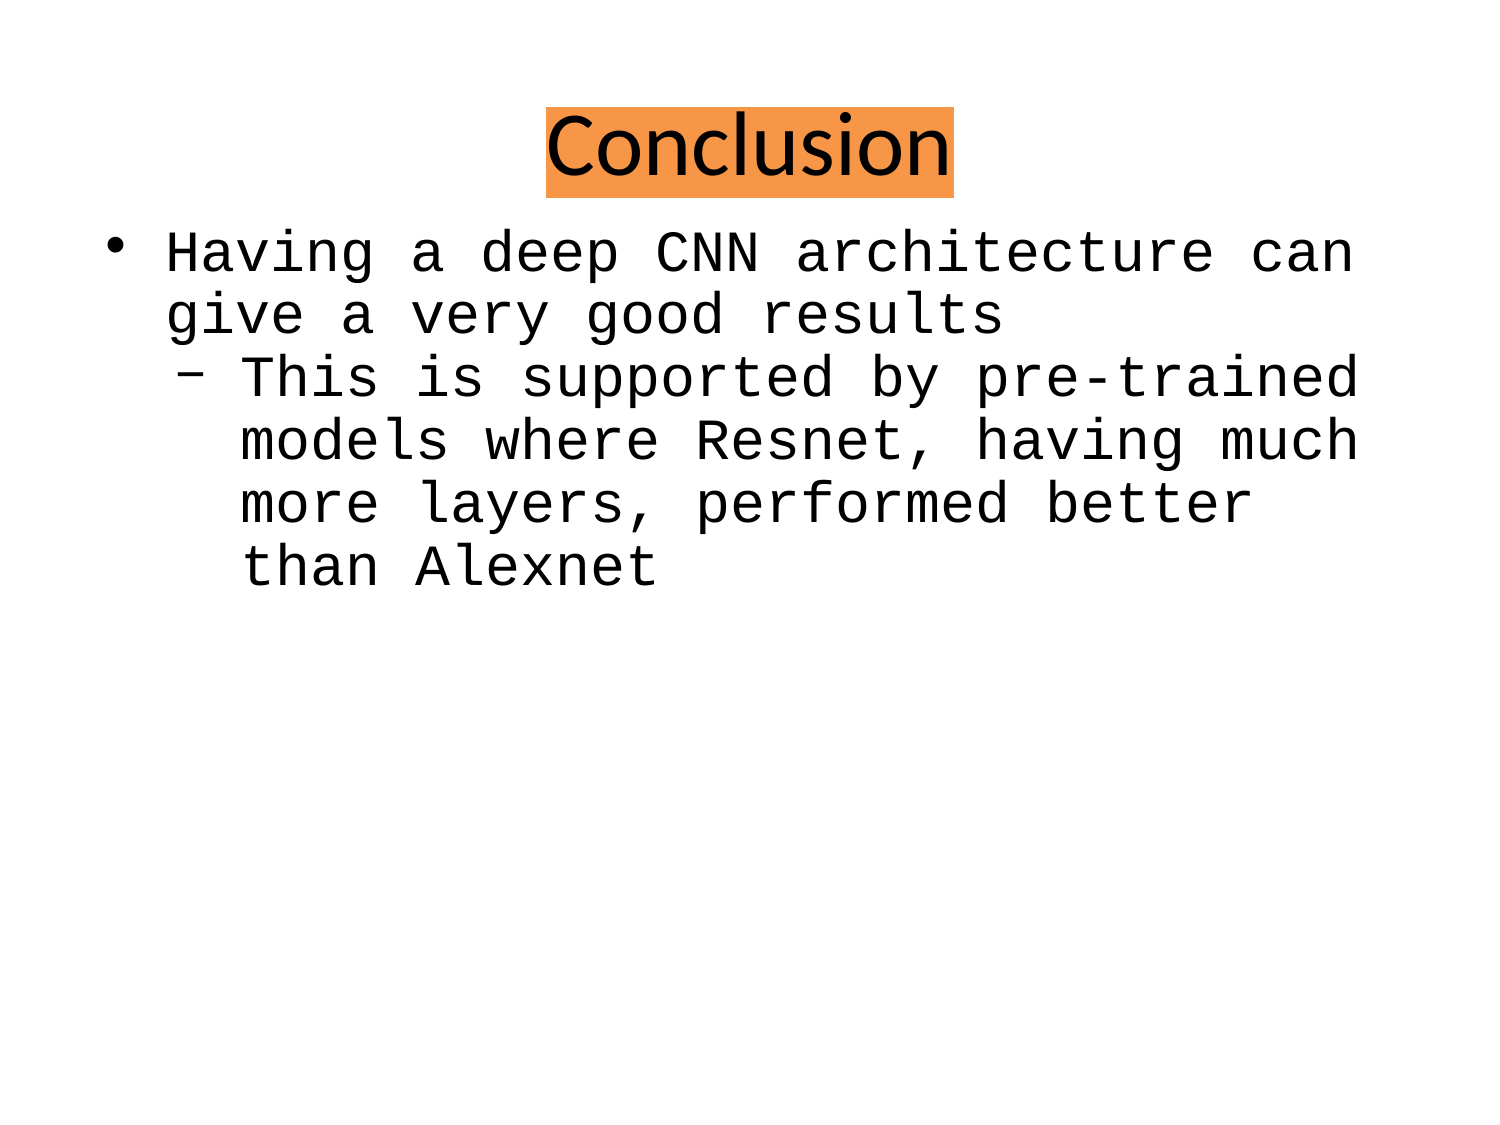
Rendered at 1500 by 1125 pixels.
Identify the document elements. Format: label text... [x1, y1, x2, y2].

list Having a deep CNN architecture can give a very good results This is supported by pre-trained models where Resnet, having much more layers, performed better than Alexnet [75, 233, 1425, 1114]
title Conclusion [75, 45, 1425, 233]
